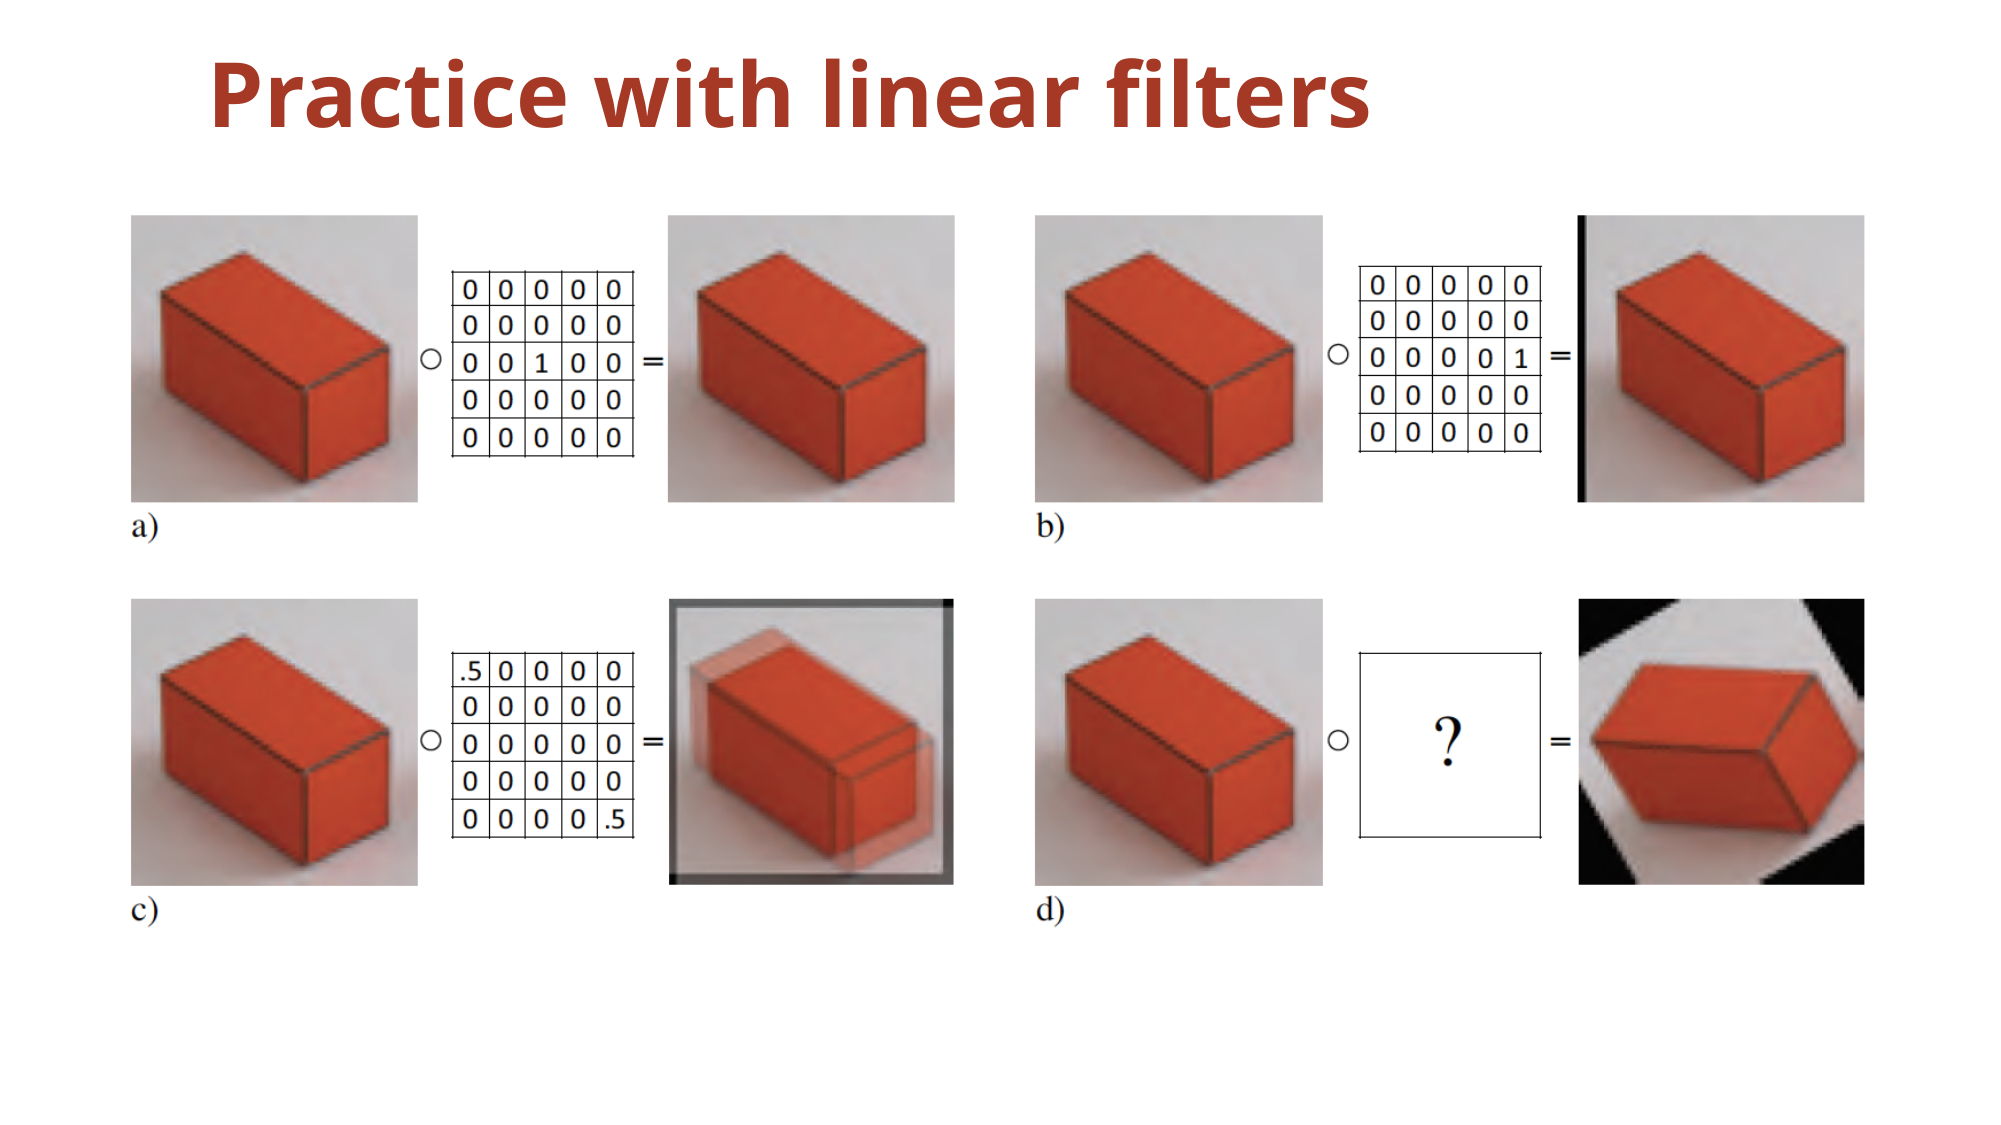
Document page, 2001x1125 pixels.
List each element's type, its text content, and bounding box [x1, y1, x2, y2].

text_box Practice with linear filters [189, 32, 1810, 150]
picture [99, 174, 1900, 948]
